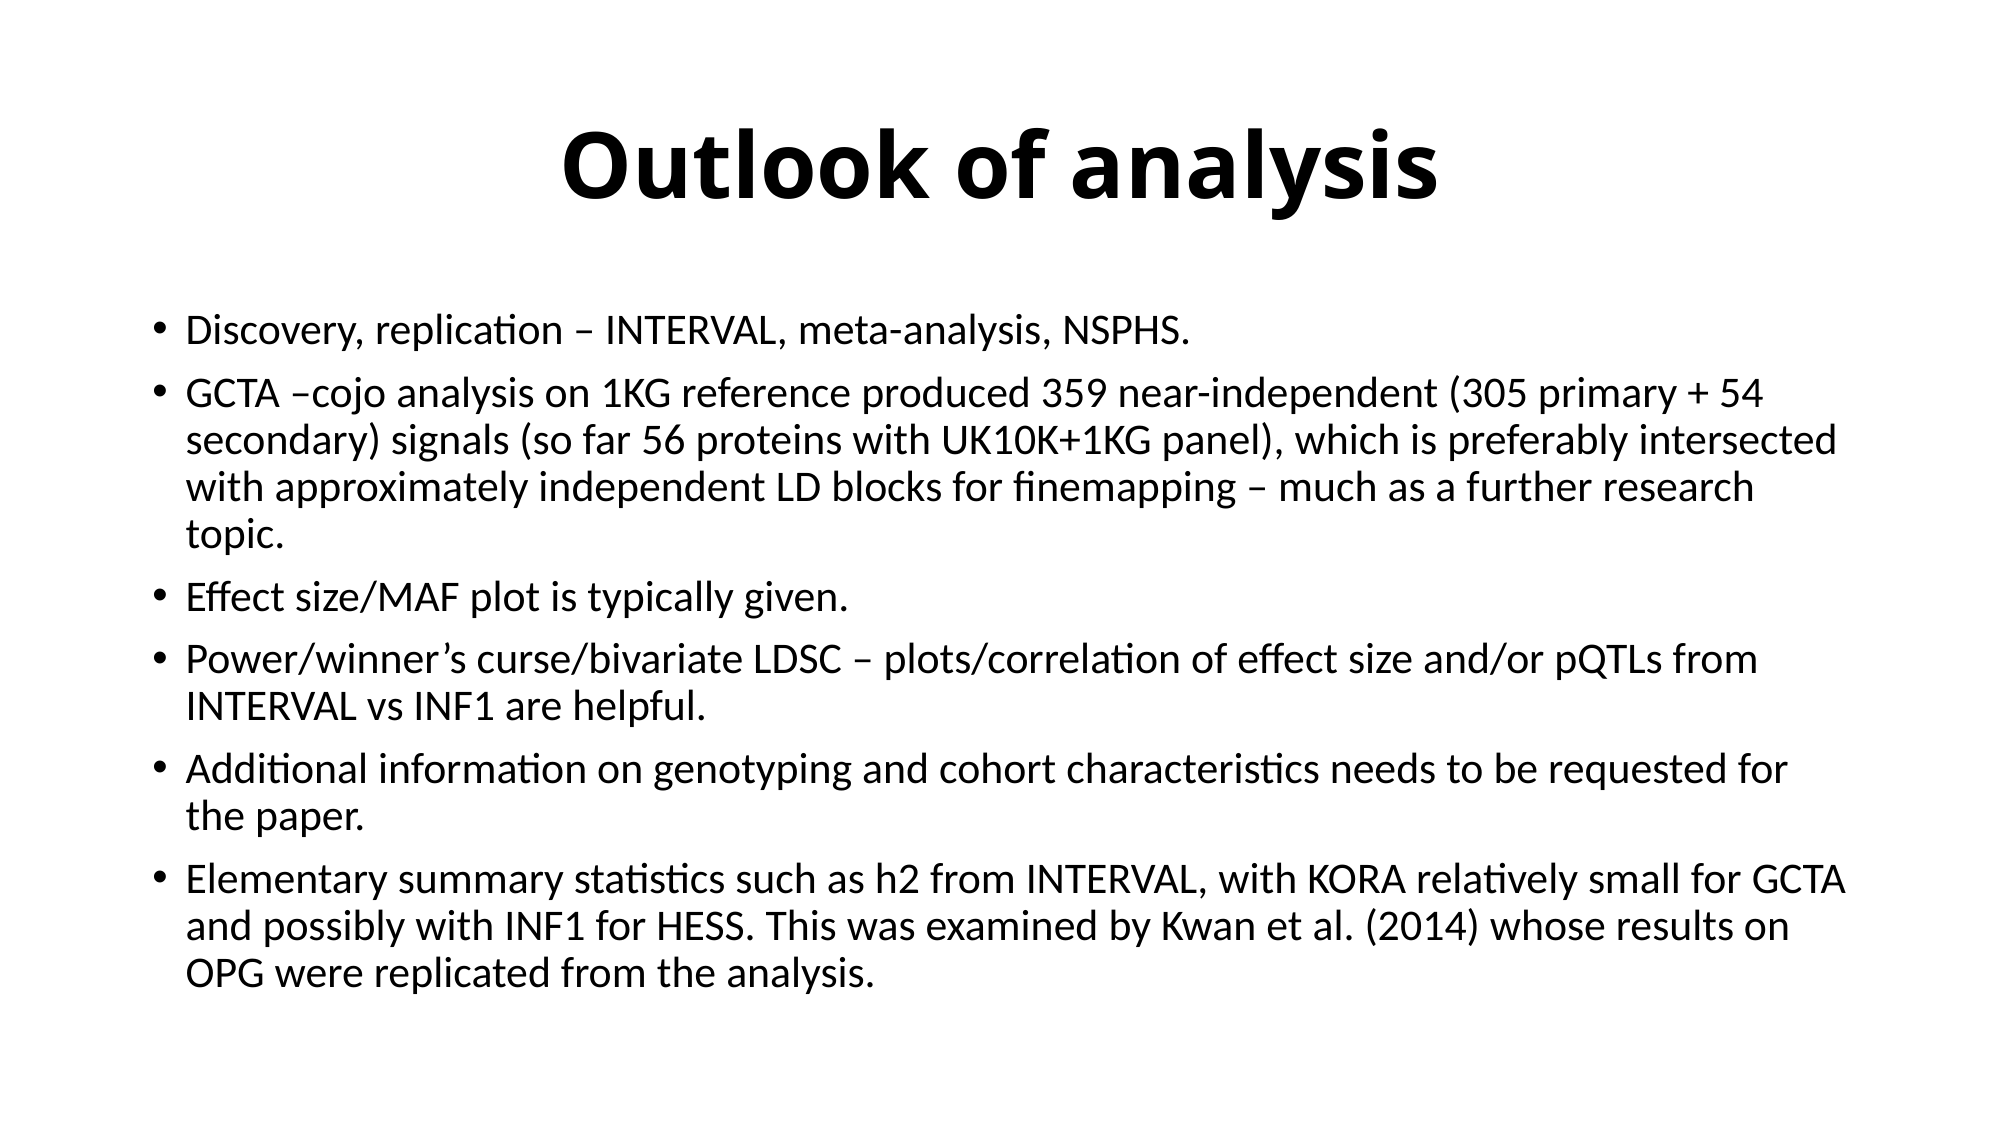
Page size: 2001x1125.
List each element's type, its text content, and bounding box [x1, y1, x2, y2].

list Discovery, replication – INTERVAL, meta-analysis, NSPHS. GCTA –cojo analysis on 1KG reference produced 359 near-independent (305 primary + 54 secondary) signals (so far 56 proteins with UK10K+1KG panel), which is preferably intersected with approximately independent LD blocks for finemapping – much as a further research topic. Effect size/MAF plot is typically given. Power/winner’s curse/bivariate LDSC – plots/correlation of effect size and/or pQTLs from INTERVAL vs INF1 are helpful. Additional information on genotyping and cohort characteristics needs to be requested for the paper. Elementary summary statistics such as h2 from INTERVAL, with KORA relatively small for GCTA and possibly with INF1 for HESS. This was examined by Kwan et al. (2014) whose results on OPG were replicated from the analysis. [137, 299, 1863, 1014]
title Outlook of analysis [137, 59, 1863, 278]
